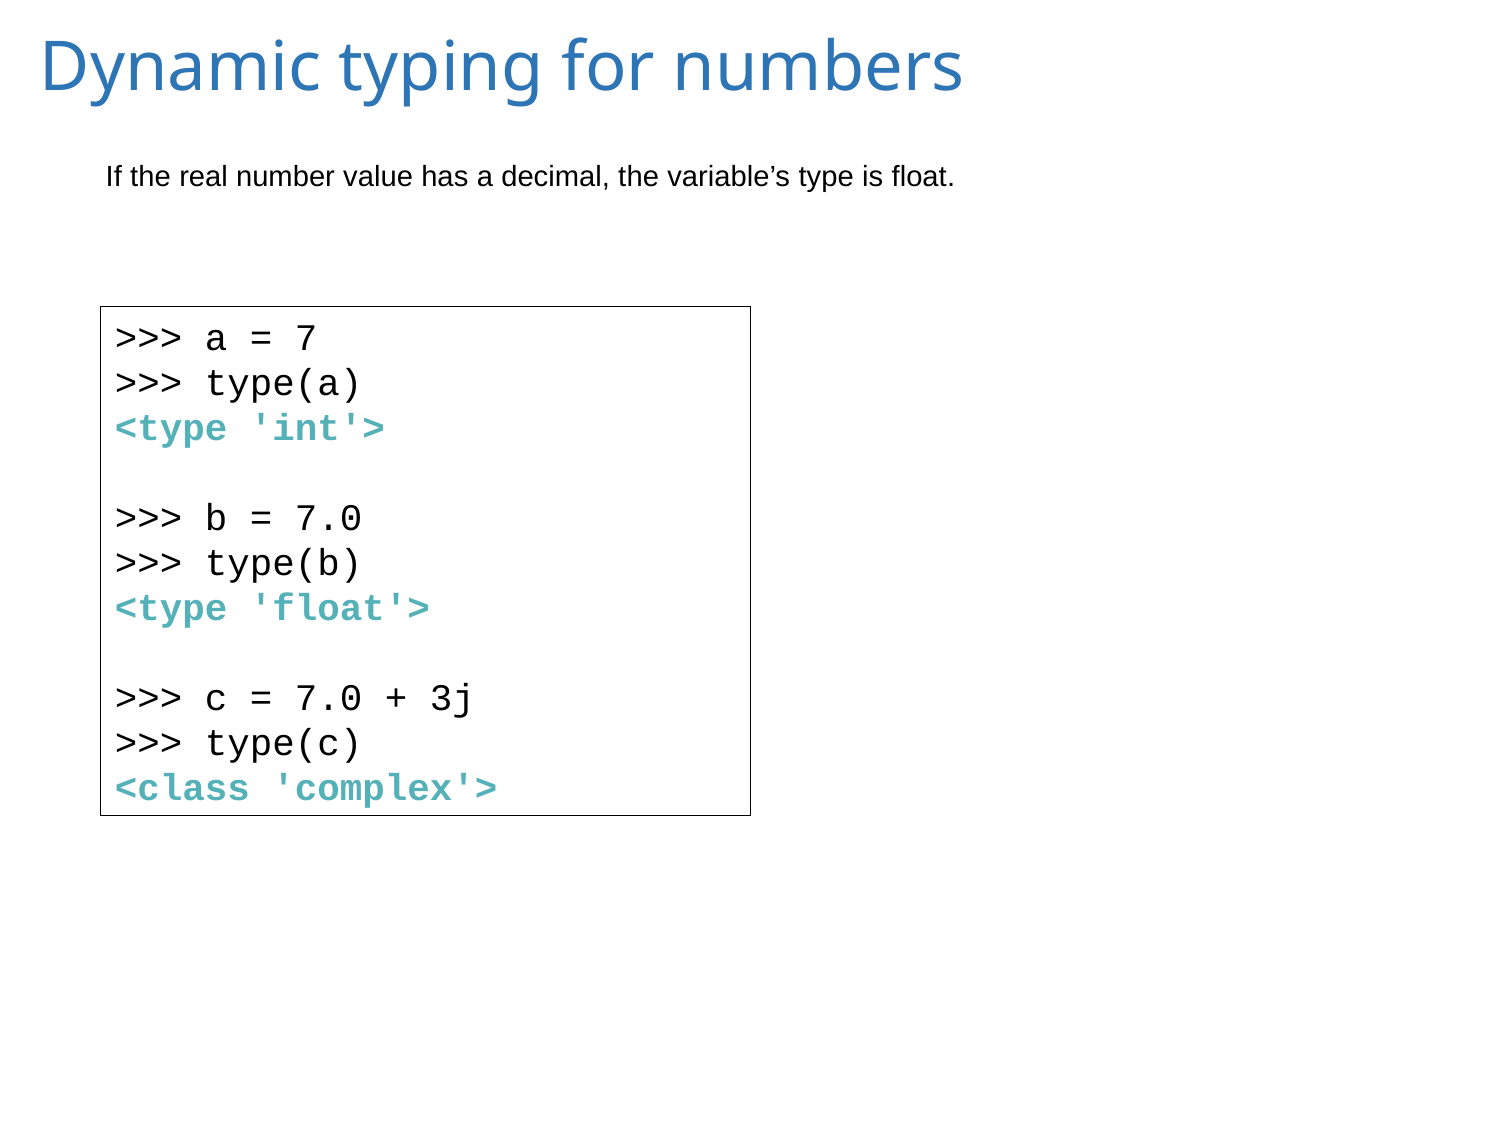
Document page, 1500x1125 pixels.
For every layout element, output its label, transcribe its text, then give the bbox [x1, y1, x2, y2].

title Dynamic typing for numbers [24, 24, 1338, 100]
text_box >>> a = 7 >>> type(a) <type 'int'> >>> b = 7.0 >>> type(b) <type 'float'> >>> c = 7.0 + 3j >>> type(c) <class 'complex'> [99, 305, 750, 816]
list If the real number value has a decimal, the variable’s type is float. [24, 149, 1413, 1038]
